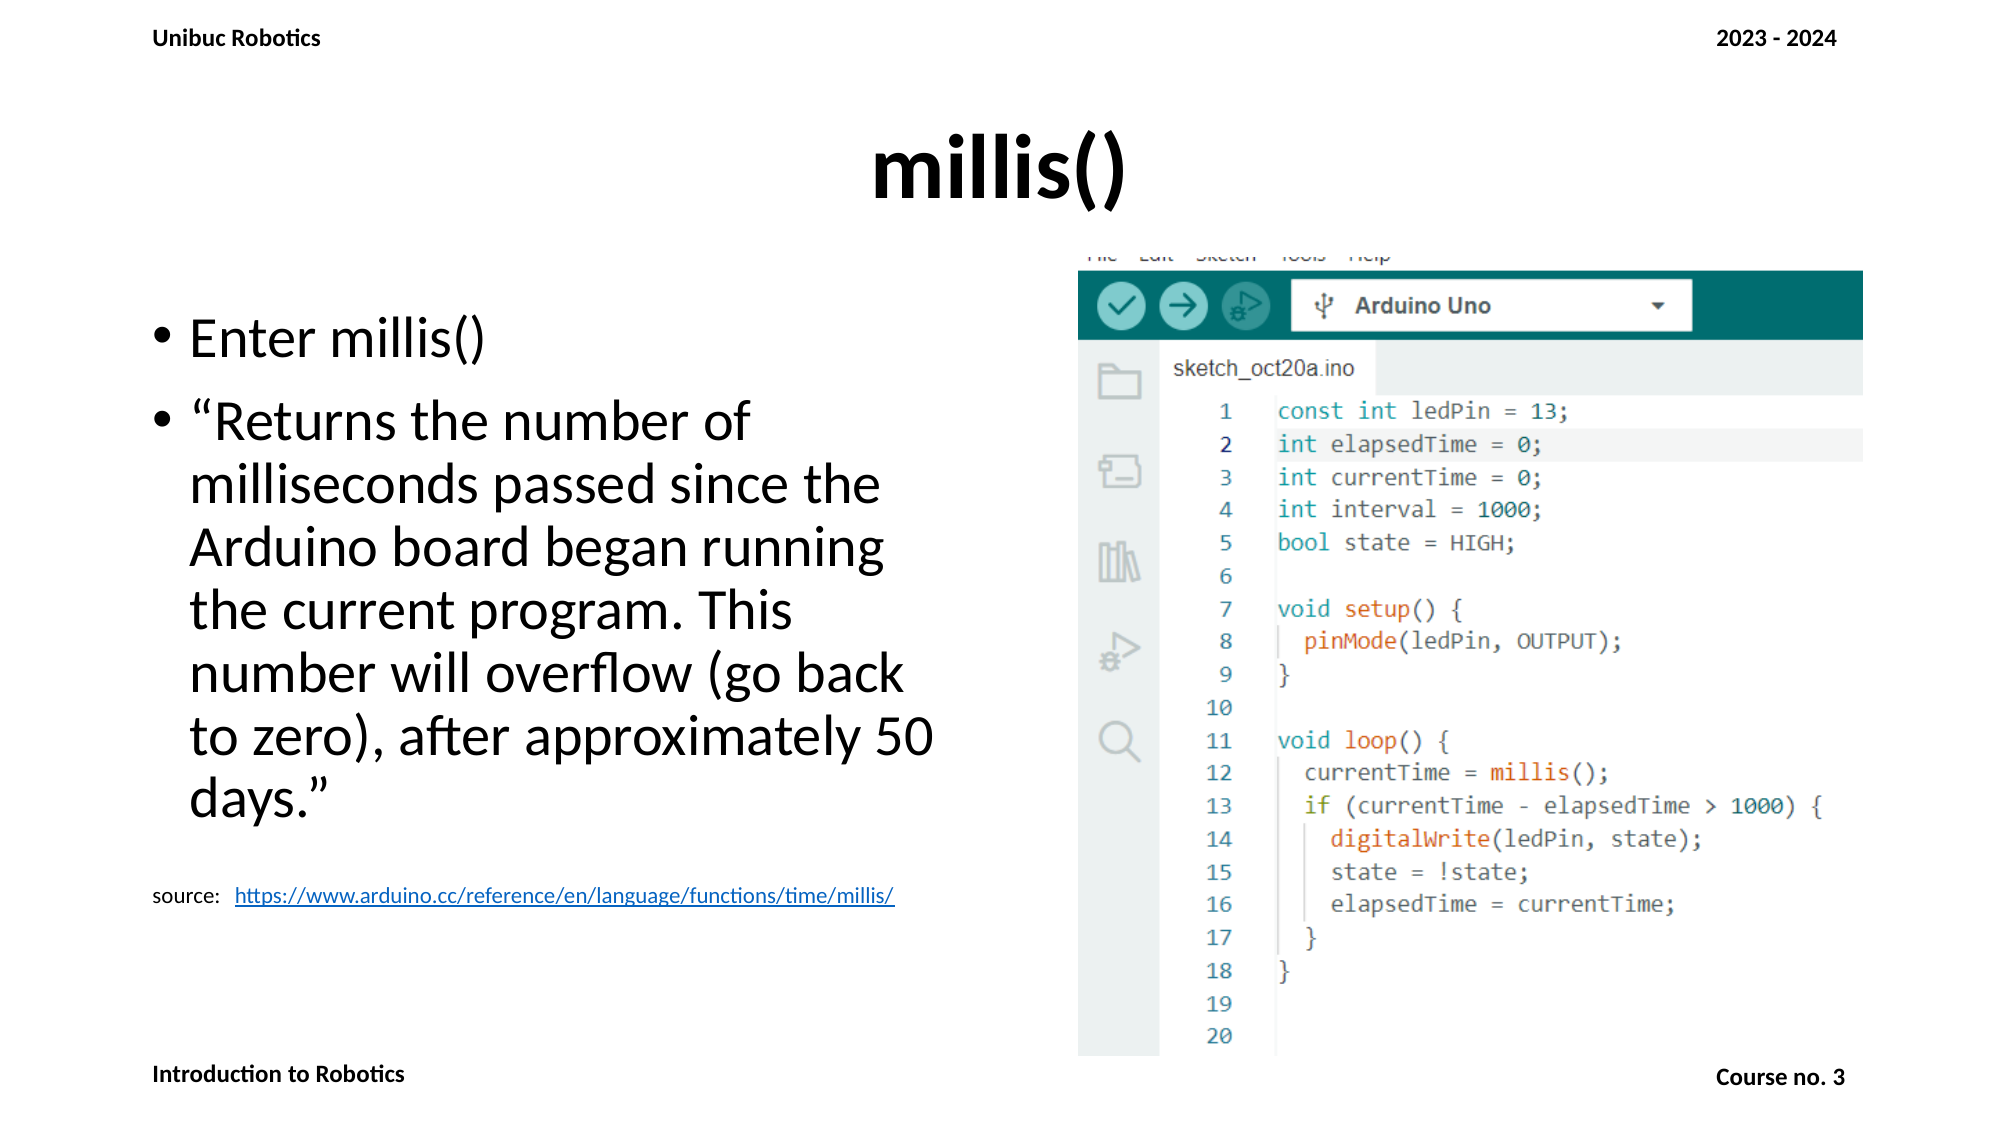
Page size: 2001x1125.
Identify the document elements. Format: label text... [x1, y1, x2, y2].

picture [1078, 257, 1863, 1056]
list Enter millis() “Returns the number of milliseconds passed since the Arduino board began running the current program. This number will overflow (go back to zero), after approximately 50 days.” source: https://www.arduino.cc/reference/en/language/functions/time/millis/ [137, 299, 964, 1014]
title millis() [137, 59, 1863, 278]
